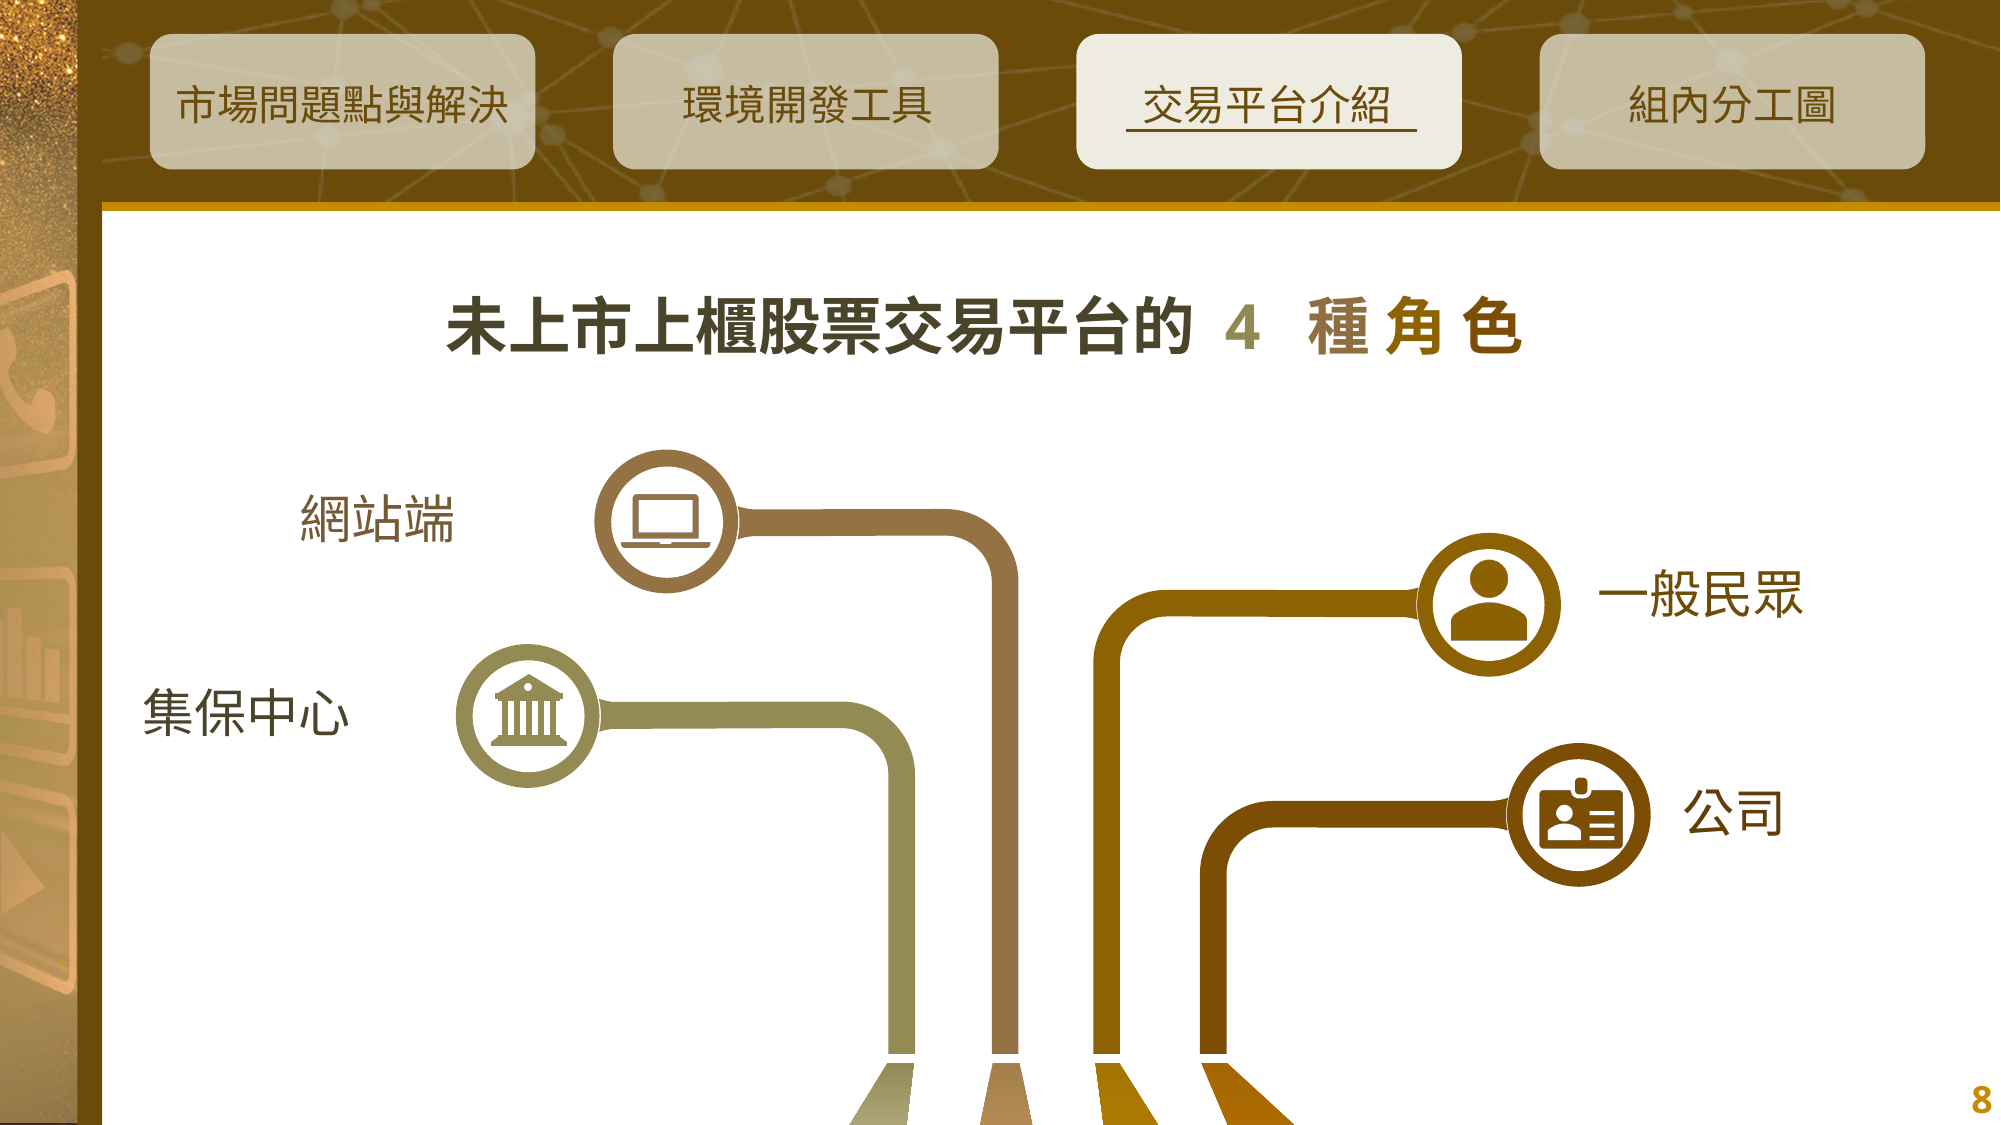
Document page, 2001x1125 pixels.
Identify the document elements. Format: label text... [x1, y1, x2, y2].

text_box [149, 137, 1926, 170]
text_box 集保中心 [127, 673, 373, 751]
text_box 8 [1948, 1073, 2000, 1123]
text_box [138, 71, 1937, 137]
picture [1531, 763, 1631, 863]
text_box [149, 33, 1926, 71]
picture [480, 661, 577, 758]
text_box [1199, 1061, 1296, 1125]
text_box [373, 449, 1651, 1054]
picture [1432, 543, 1546, 657]
text_box [979, 1061, 1034, 1125]
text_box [0, 0, 103, 1125]
text_box [1094, 1061, 1160, 1125]
text_box 未上市上櫃股票交易平台的 4 種 角 色 [430, 279, 1635, 370]
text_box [102, 0, 2000, 203]
text_box 一般民眾 [1651, 554, 1901, 632]
picture [619, 475, 712, 567]
text_box [848, 1061, 915, 1125]
text_box 公司 [1667, 772, 1958, 850]
text_box 網站端 [284, 478, 373, 557]
